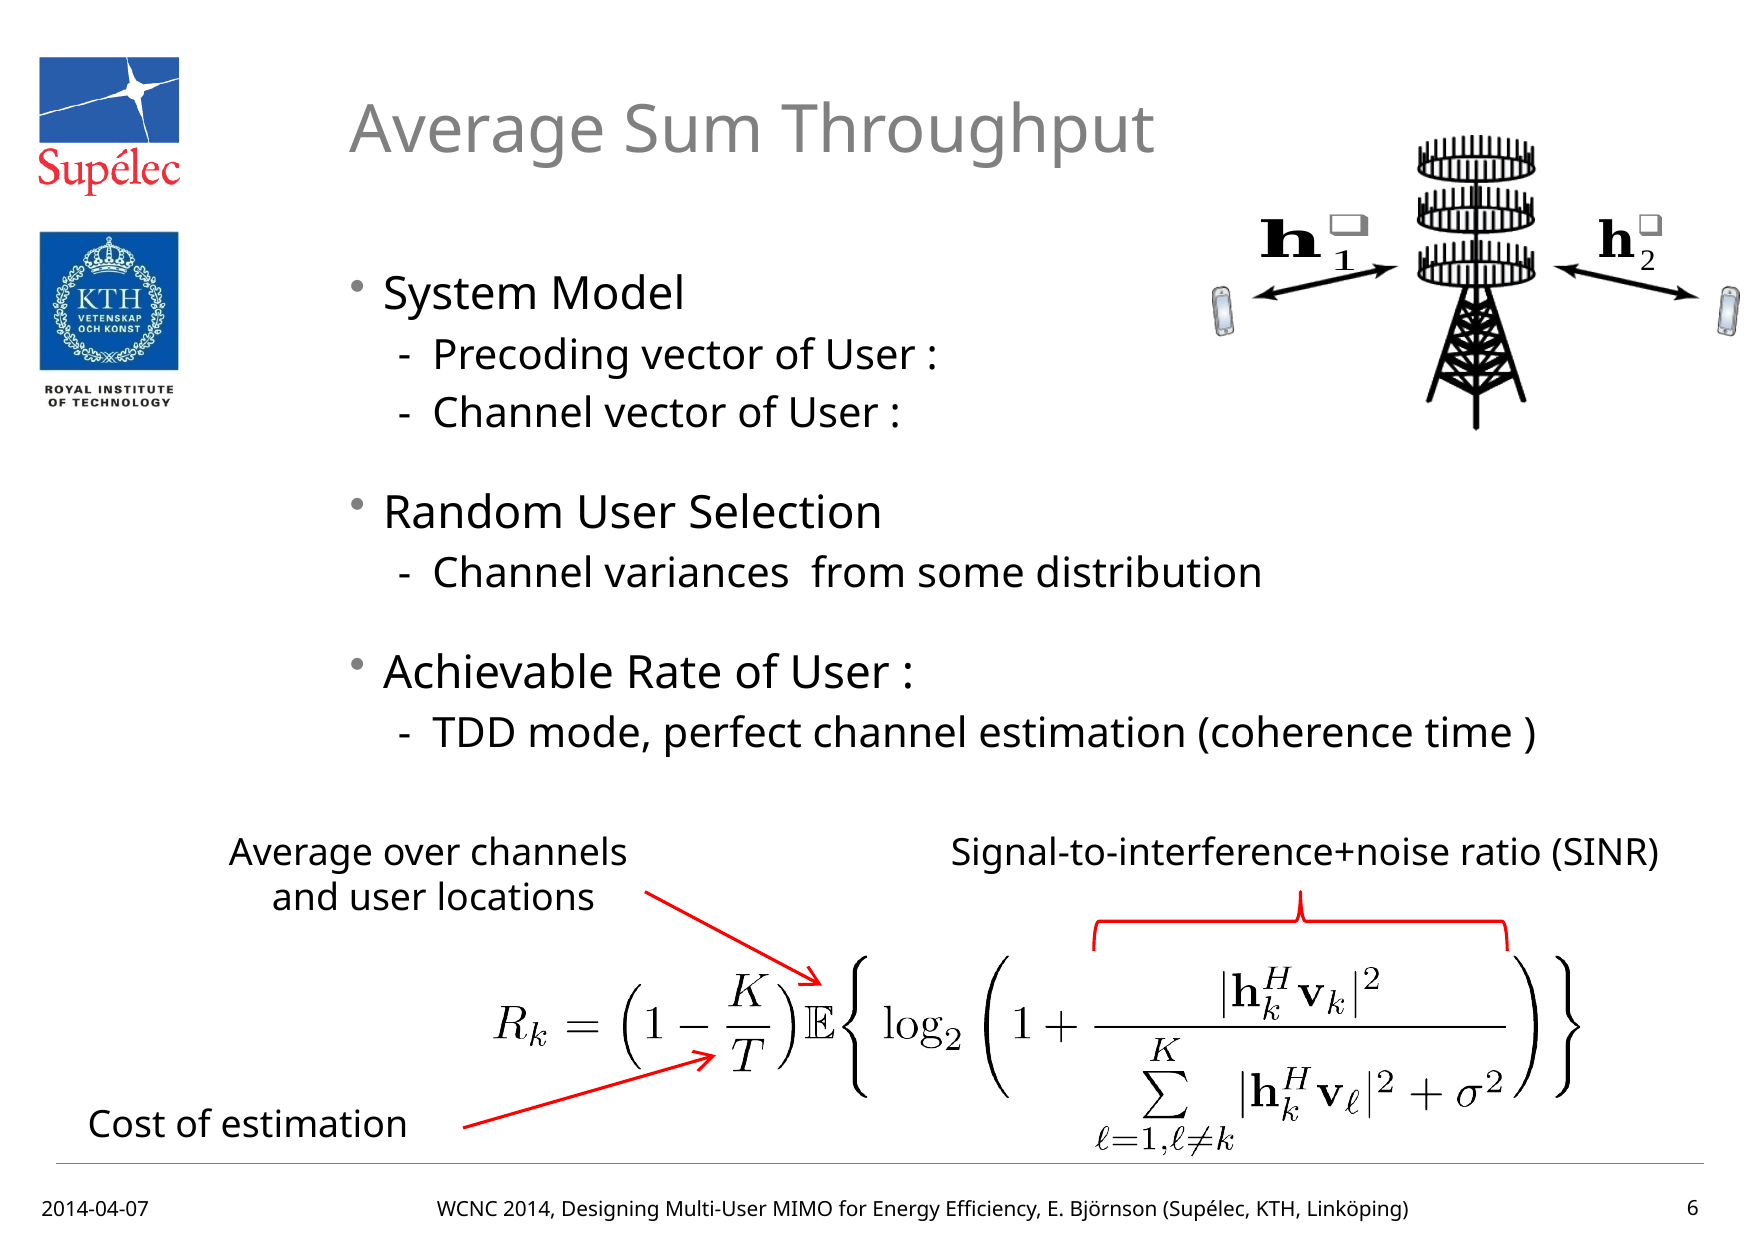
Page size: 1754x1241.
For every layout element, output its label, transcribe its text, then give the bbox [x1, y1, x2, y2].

picture [1212, 135, 1740, 432]
slide_number 6 [1627, 1175, 1714, 1241]
picture [38, 57, 180, 196]
text_box [1299, 891, 1303, 913]
footer WCNC 2014, Designing Multi-User MIMO for Energy Efficiency, E. Björnson (Supélec, KTH, Linköping) [354, 1175, 1492, 1241]
text_box Signal-to-interference+noise ratio (SINR) [935, 820, 1675, 881]
picture [491, 915, 1587, 1211]
picture [39, 231, 179, 408]
title Average Sum Throughput [349, 22, 1663, 230]
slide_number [26, 1175, 206, 1241]
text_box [462, 1054, 716, 1129]
text_box Cost of estimation [0, 1092, 424, 1153]
text_box Average over channels and user locations [139, 820, 653, 926]
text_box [644, 891, 823, 986]
